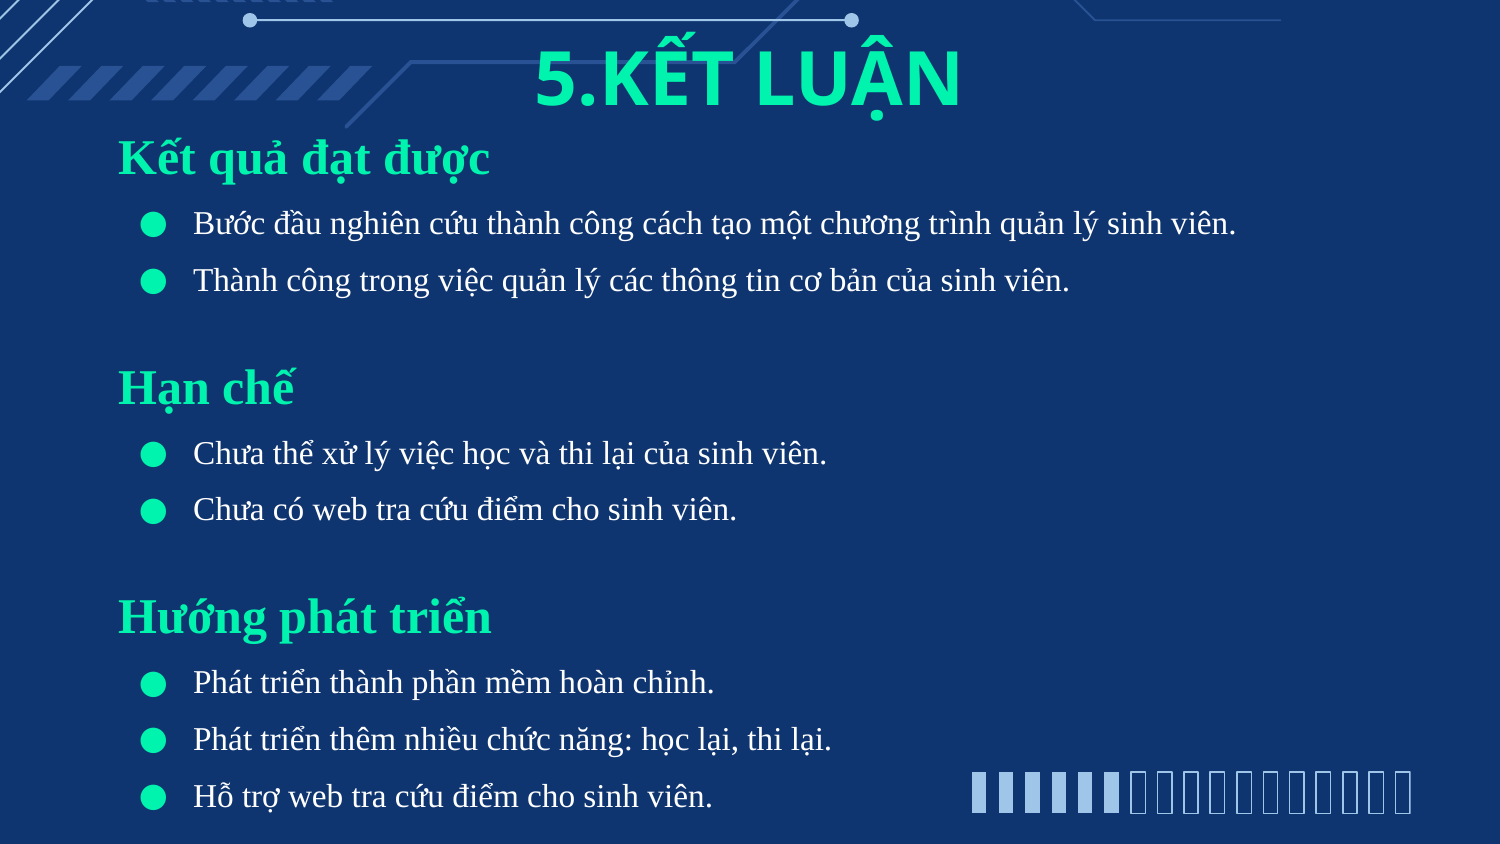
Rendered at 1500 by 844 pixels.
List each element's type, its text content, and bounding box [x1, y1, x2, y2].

list Kết quả đạt được Bước đầu nghiên cứu thành công cách tạo một chương trình quản lý sinh viên. Thành công trong việc quản lý các thông tin cơ bản của sinh viên. Hạn chế Chưa thể xử lý việc học và thi lại của sinh viên. Chưa có web tra cứu điểm cho sinh viên. Hướng phát triển Phát triển thành phần mềm hoàn chỉnh. Phát triển thêm nhiều chức năng: học lại, thi lại. Hỗ trợ web tra cứu điểm cho sinh viên. [118, 124, 1382, 762]
title 5.KẾT LUẬN [118, 30, 1382, 111]
